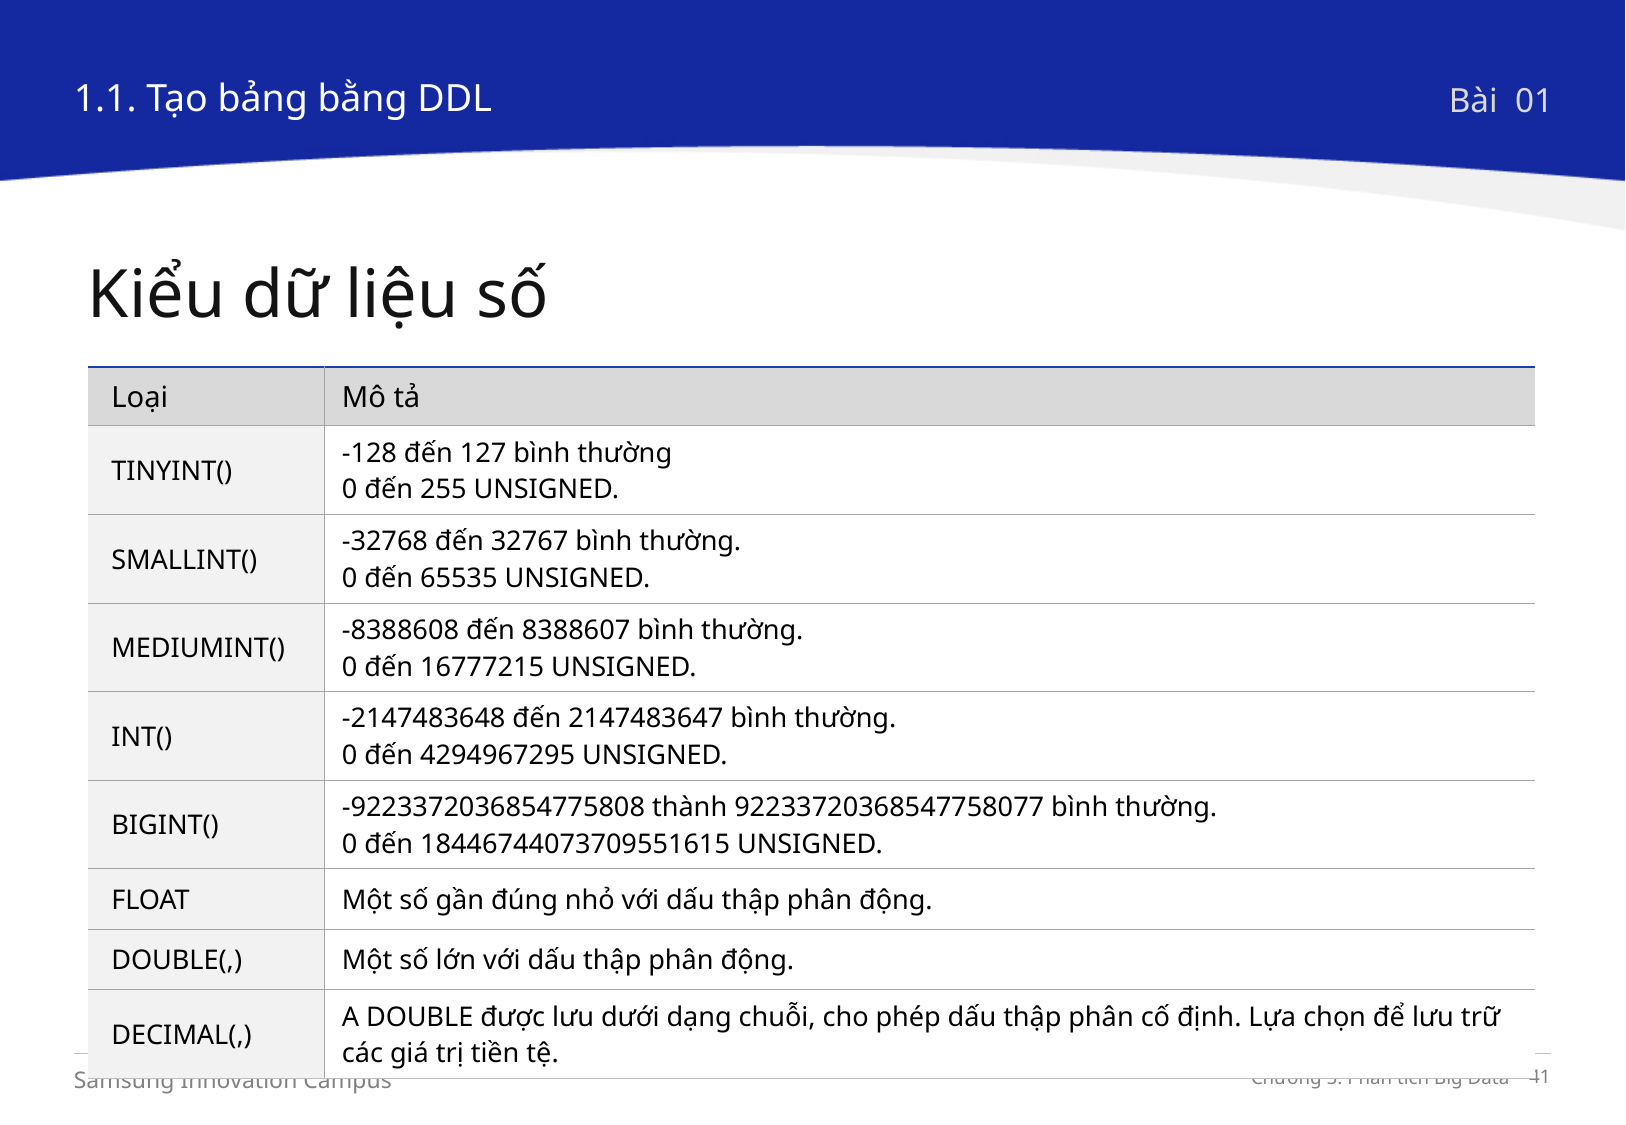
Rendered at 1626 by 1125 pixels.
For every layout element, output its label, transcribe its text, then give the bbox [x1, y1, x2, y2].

list Kiểu dữ liệu số [87, 249, 1531, 331]
table_cell DECIMAL(,) [88, 990, 324, 1078]
table_cell -128 đến 127 bình thường 0 đến 255 UNSIGNED. [325, 426, 1535, 514]
table_cell Một số gần đúng nhỏ với dấu thập phân động. [325, 869, 1535, 929]
list 1.1. Tạo bảng bằng DDL [73, 73, 1396, 119]
table_cell BIGINT() [88, 781, 324, 868]
table_header Mô tả [325, 368, 1535, 425]
table_cell -9223372036854775808 thành 92233720368547758077 bình thường. 0 đến 18446744073709551615 UNSIGNED. [325, 781, 1535, 868]
table_cell SMALLINT() [88, 515, 324, 603]
table_cell FLOAT [88, 869, 324, 929]
table_cell TINYINT() [88, 426, 324, 514]
table_cell -2147483648 đến 2147483647 bình thường. 0 đến 4294967295 UNSIGNED. [325, 692, 1535, 780]
table_cell -32768 đến 32767 bình thường. 0 đến 65535 UNSIGNED. [325, 515, 1535, 603]
table_header Loại [88, 368, 324, 425]
table_cell A DOUBLE được lưu dưới dạng chuỗi, cho phép dấu thập phân cố định. Lựa chọn để lưu trữ các giá trị tiền tệ. [325, 990, 1535, 1078]
table_cell INT() [88, 692, 324, 780]
table_cell Một số lớn với dấu thập phân động. [325, 930, 1535, 989]
table_cell DOUBLE(,) [88, 930, 324, 989]
table_cell MEDIUMINT() [88, 604, 324, 691]
table_cell -8388608 đến 8388607 bình thường. 0 đến 16777215 UNSIGNED. [325, 604, 1535, 691]
list Bài 01 [1423, 79, 1554, 120]
picture [0, 0, 1625, 1125]
